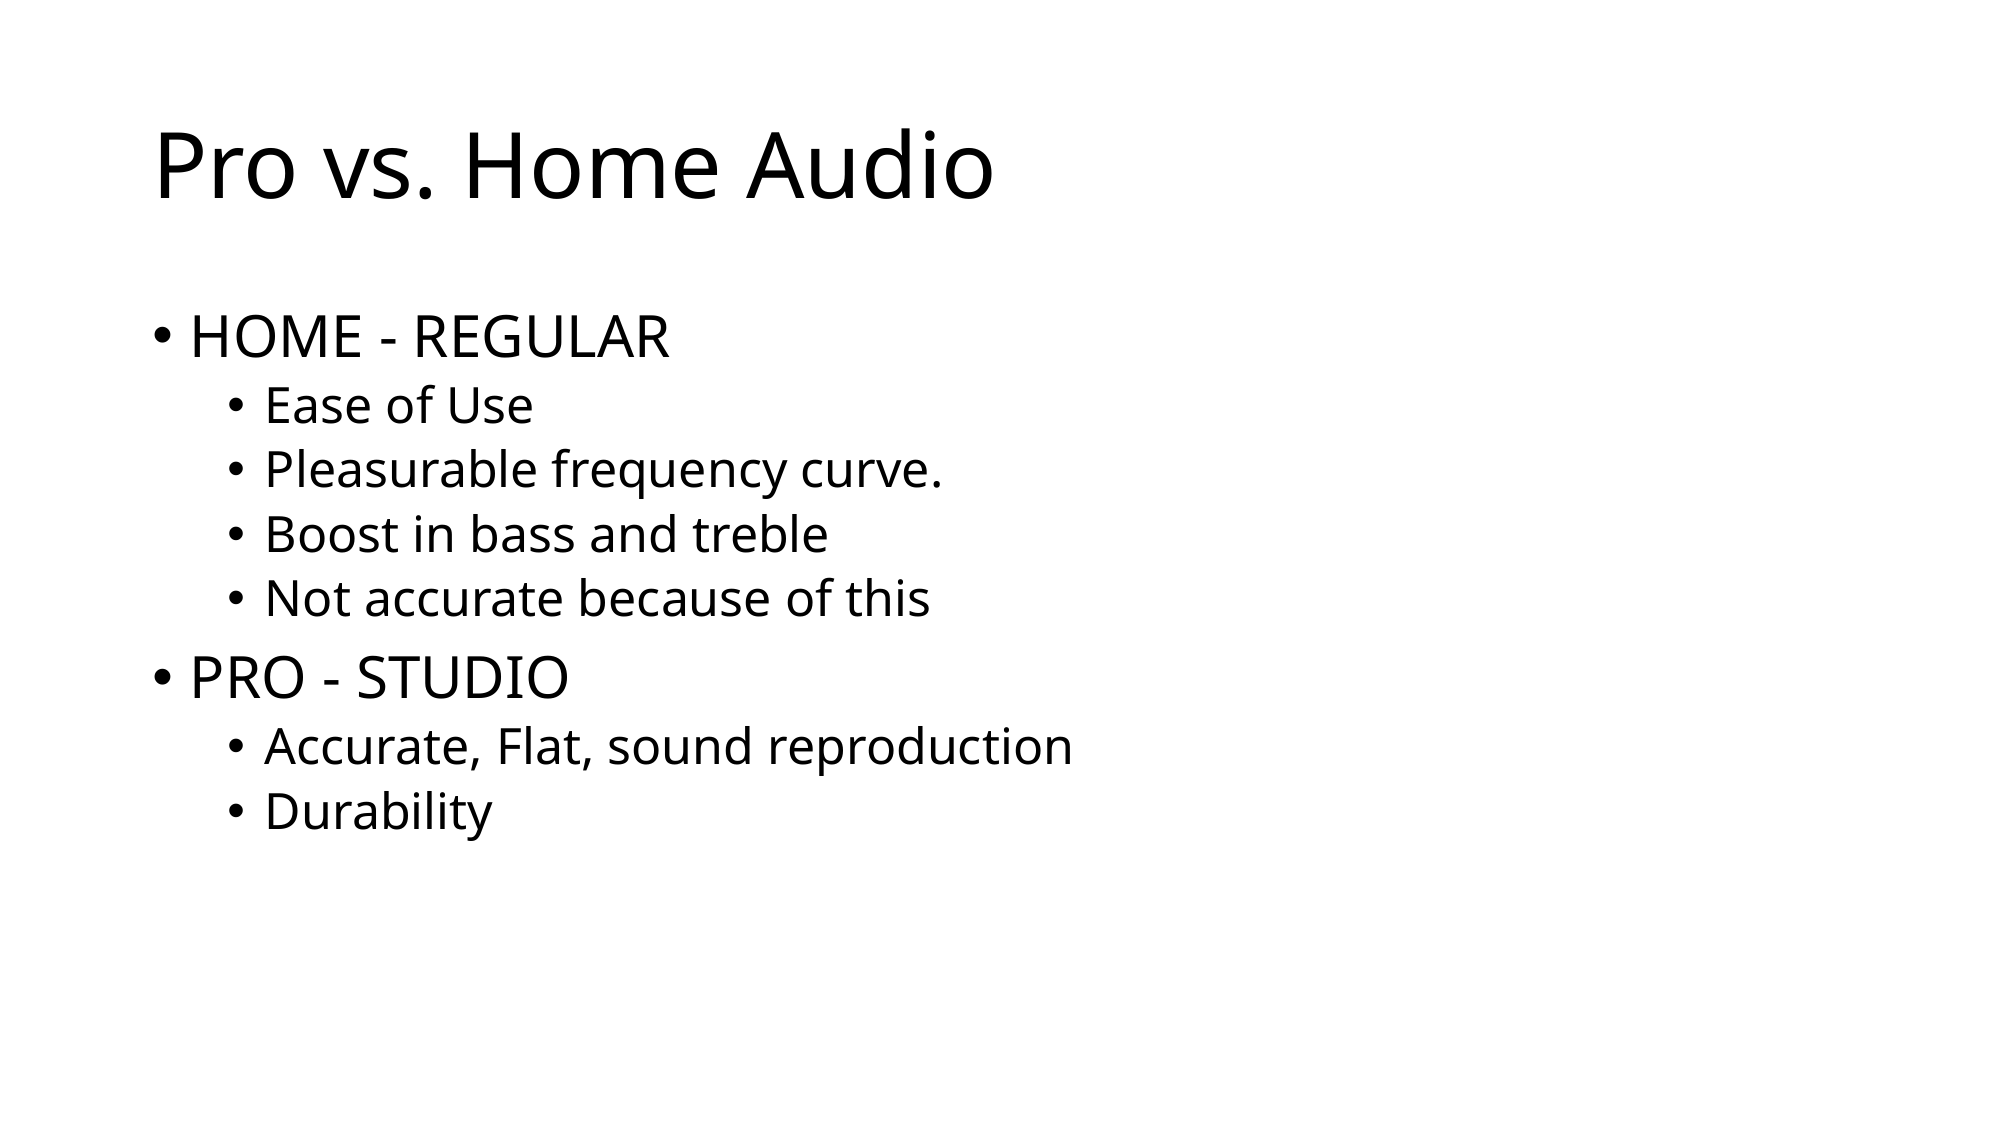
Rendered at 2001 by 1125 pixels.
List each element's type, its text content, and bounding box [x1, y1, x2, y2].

title Pro vs. Home Audio [137, 59, 1863, 278]
list HOME - REGULAR Ease of Use Pleasurable frequency curve. Boost in bass and treble Not accurate because of this PRO - STUDIO Accurate, Flat, sound reproduction Durability [137, 299, 1863, 1014]
